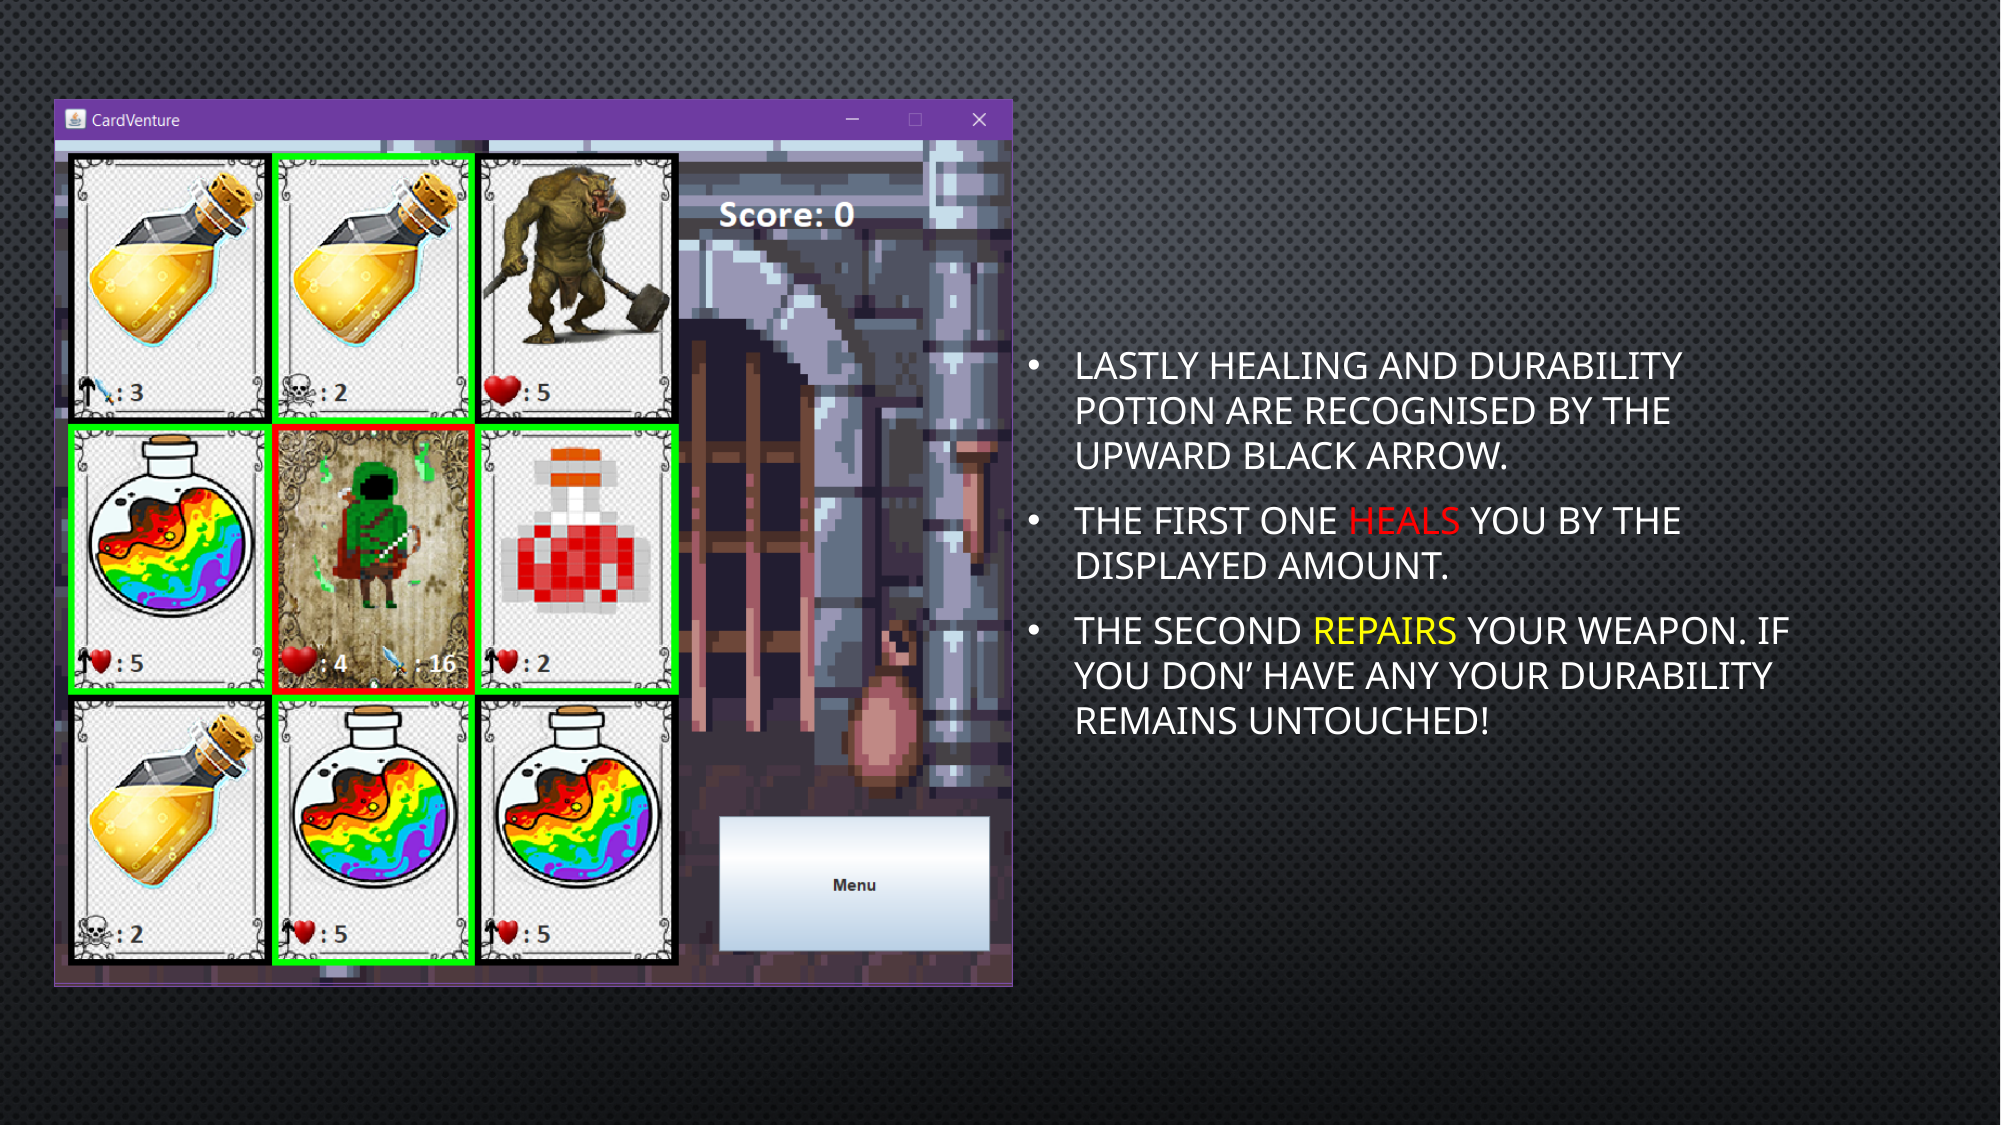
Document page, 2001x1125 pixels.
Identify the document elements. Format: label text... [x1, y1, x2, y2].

list Lastly healing and durability potion are recognised by the upward black arrow. The first one heals you by the displayed amount. The second repairs your weapon. If you don’ have any your durability remains untouched! [1013, 99, 1813, 985]
picture [54, 99, 1013, 987]
